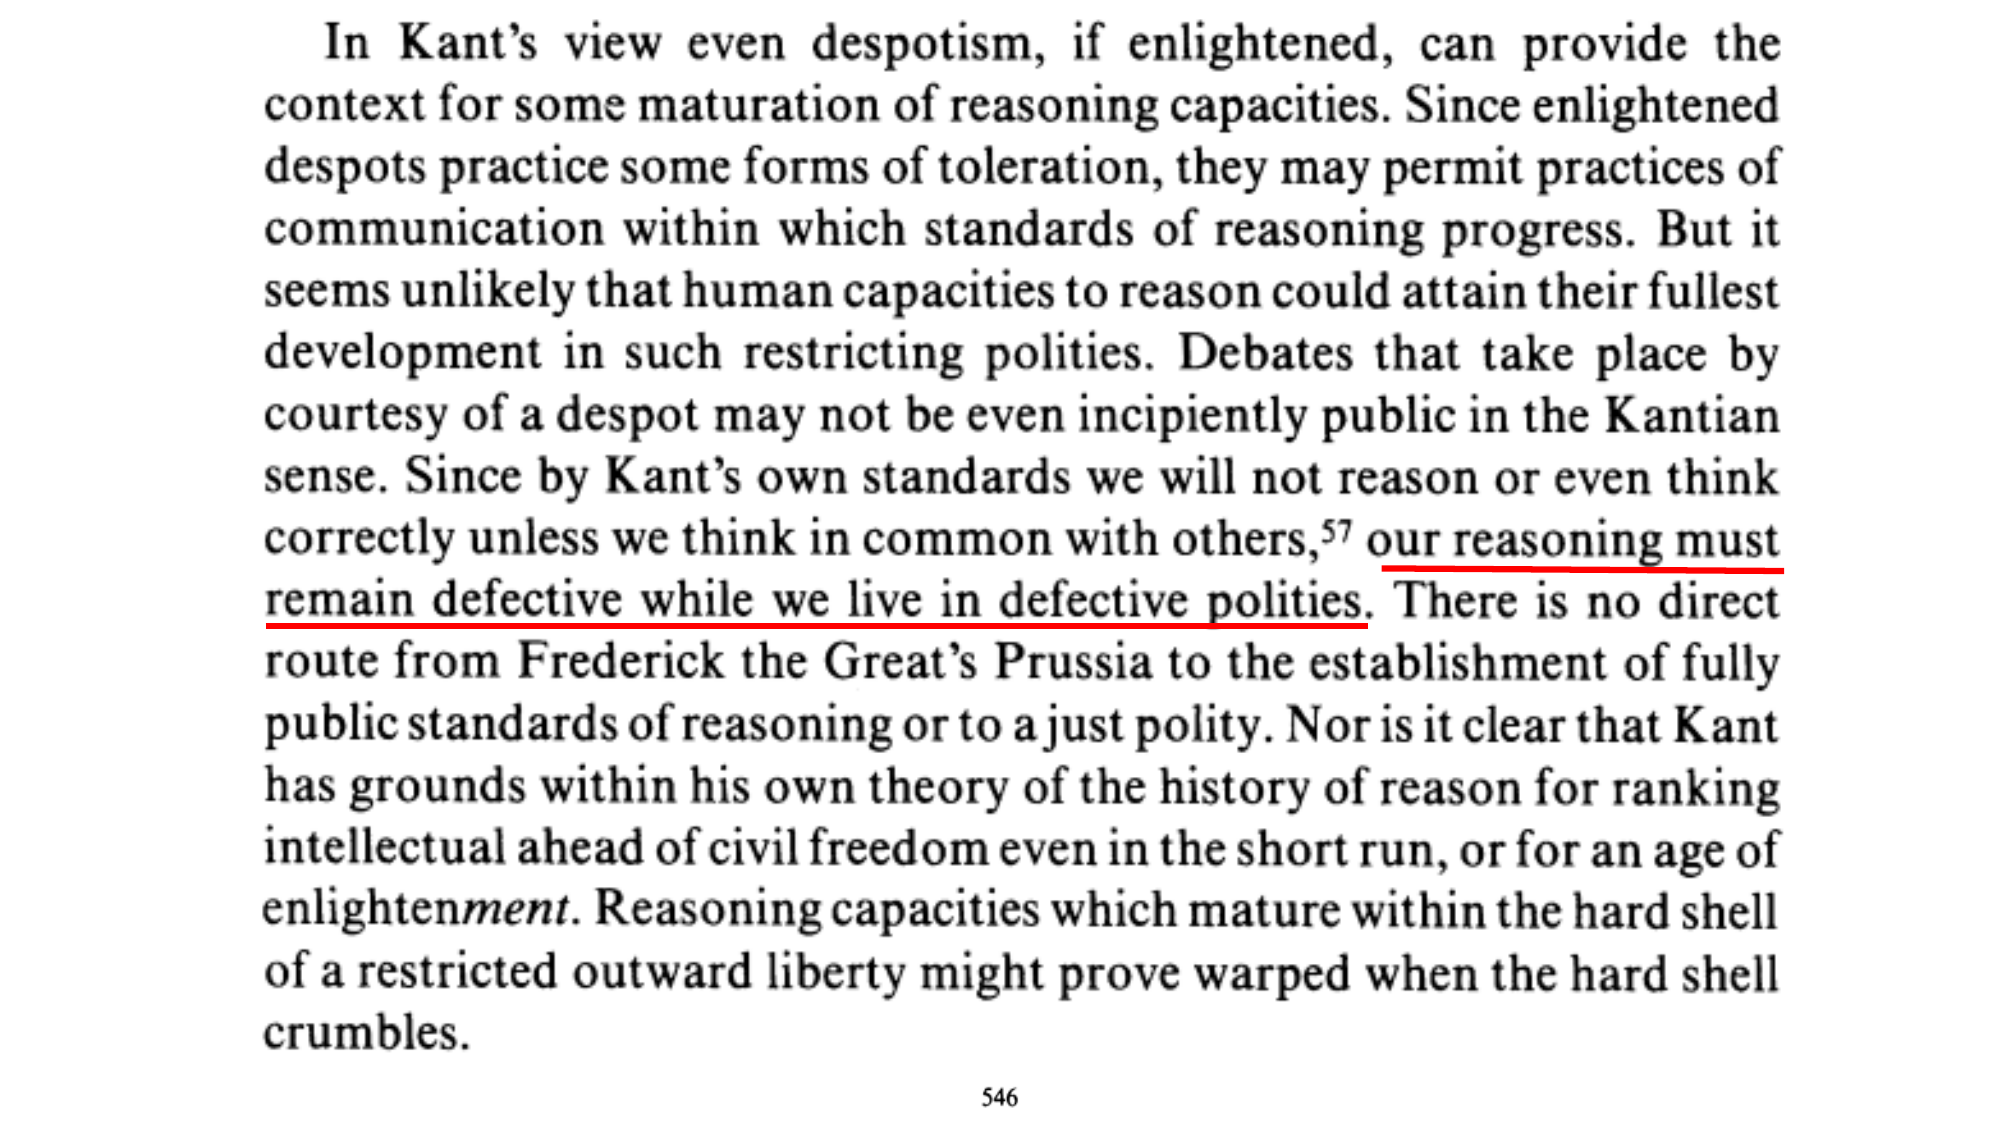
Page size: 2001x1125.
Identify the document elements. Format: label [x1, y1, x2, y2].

text_box [1381, 568, 1785, 572]
picture [215, 18, 1827, 1125]
